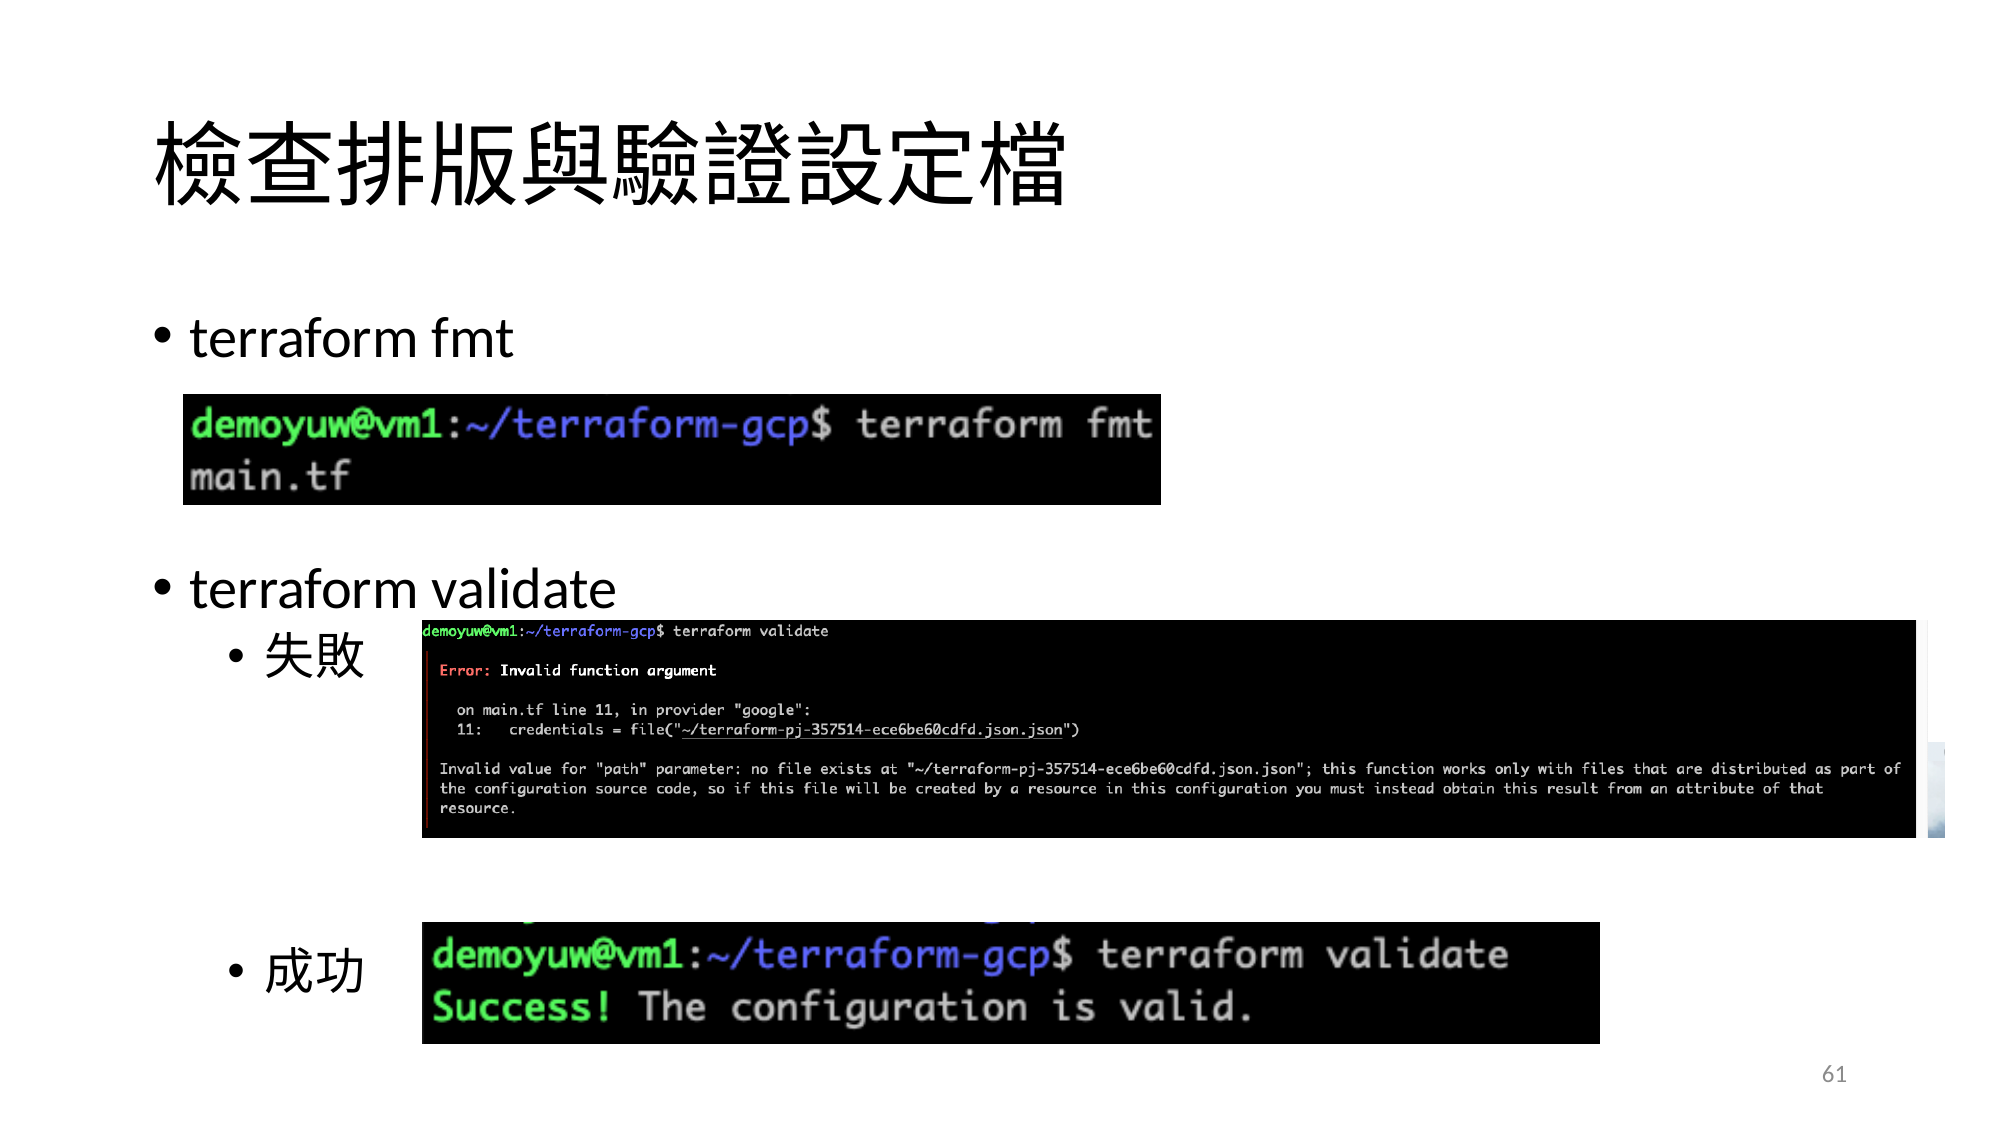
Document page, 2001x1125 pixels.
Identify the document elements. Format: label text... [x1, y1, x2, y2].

picture [422, 922, 1600, 1044]
slide_number 61 [1412, 1042, 1863, 1103]
picture [422, 620, 1945, 838]
list terraform fmt terraform validate 失敗 成功 [137, 299, 1863, 1014]
picture [183, 394, 1161, 505]
title 檢查排版與驗證設定檔 [137, 59, 1863, 278]
